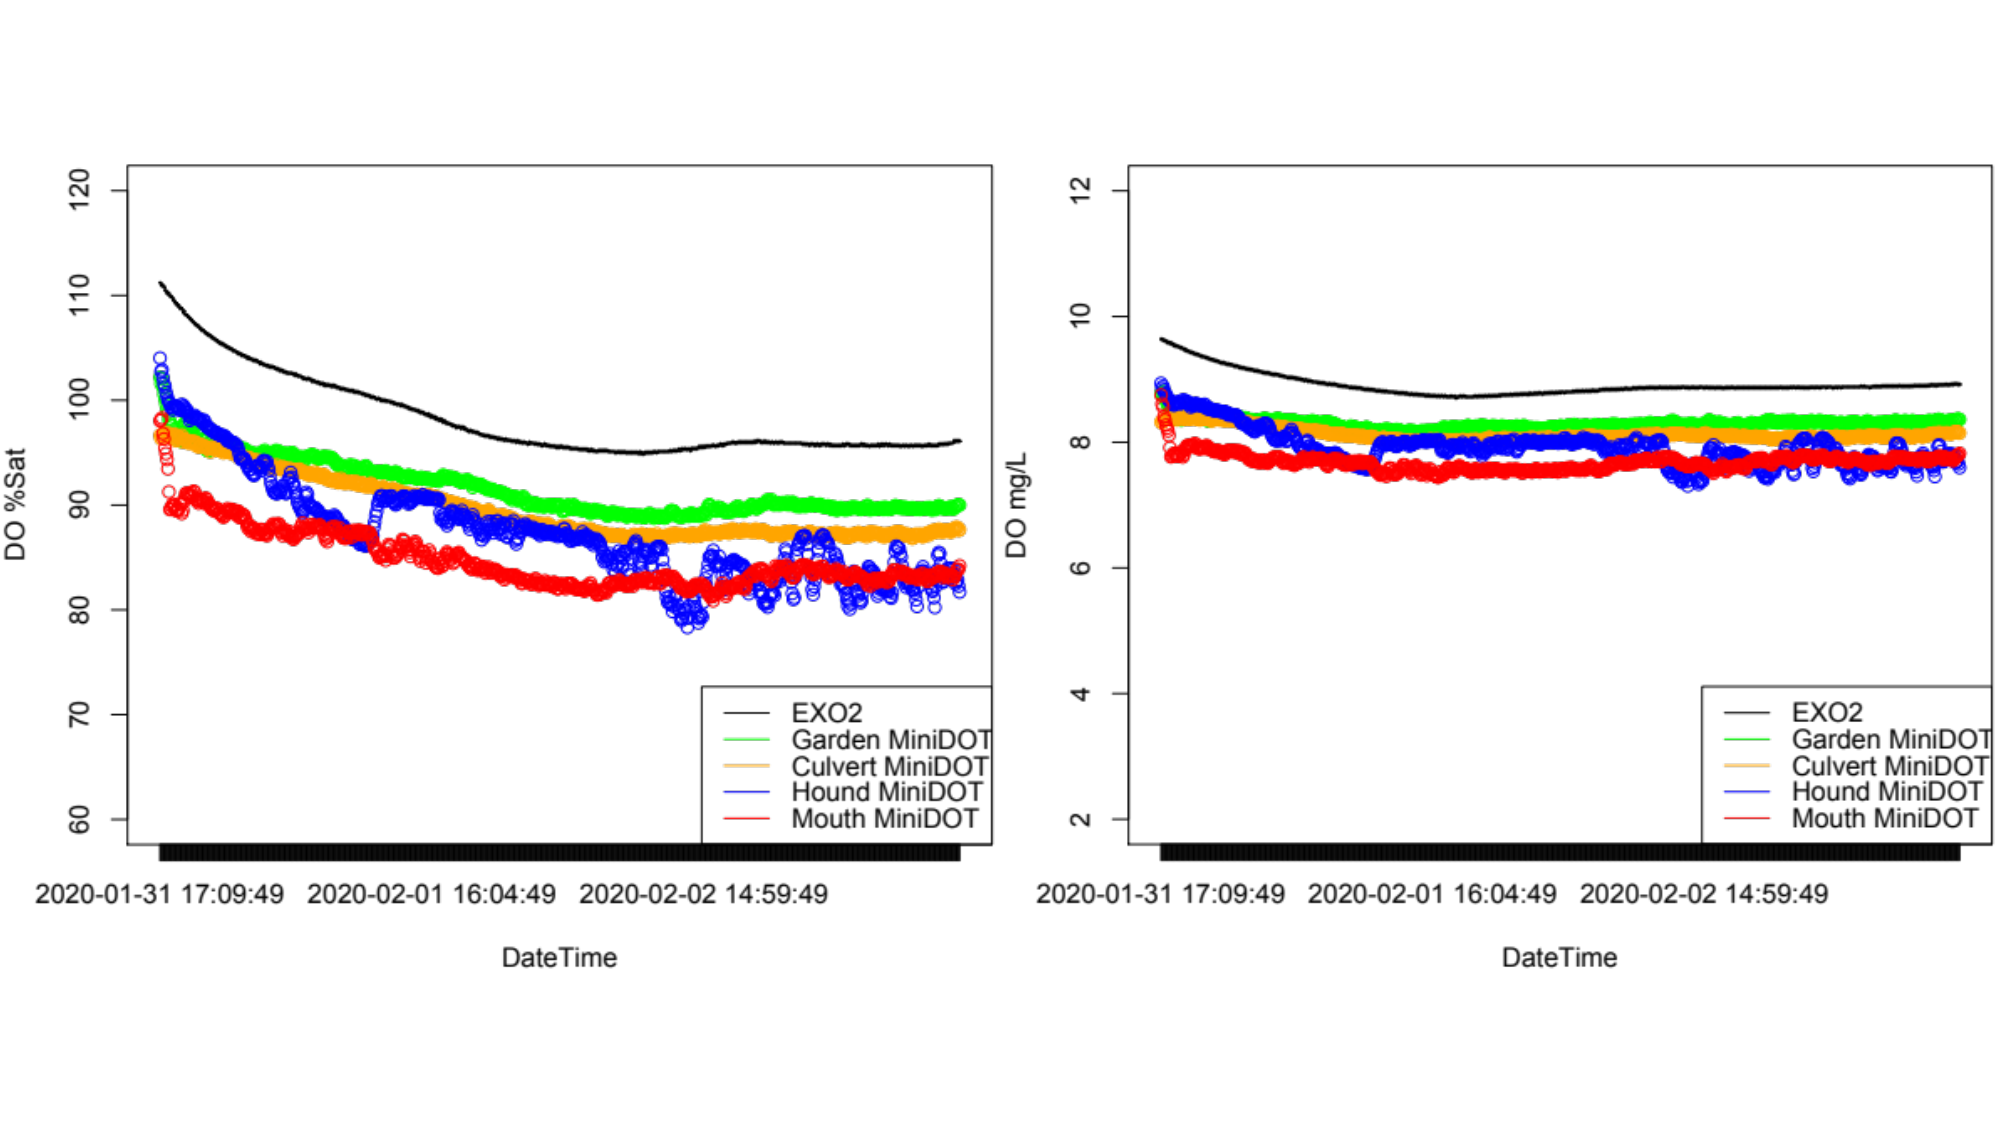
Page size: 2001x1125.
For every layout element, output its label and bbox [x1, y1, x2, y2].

picture [0, 34, 2000, 1006]
